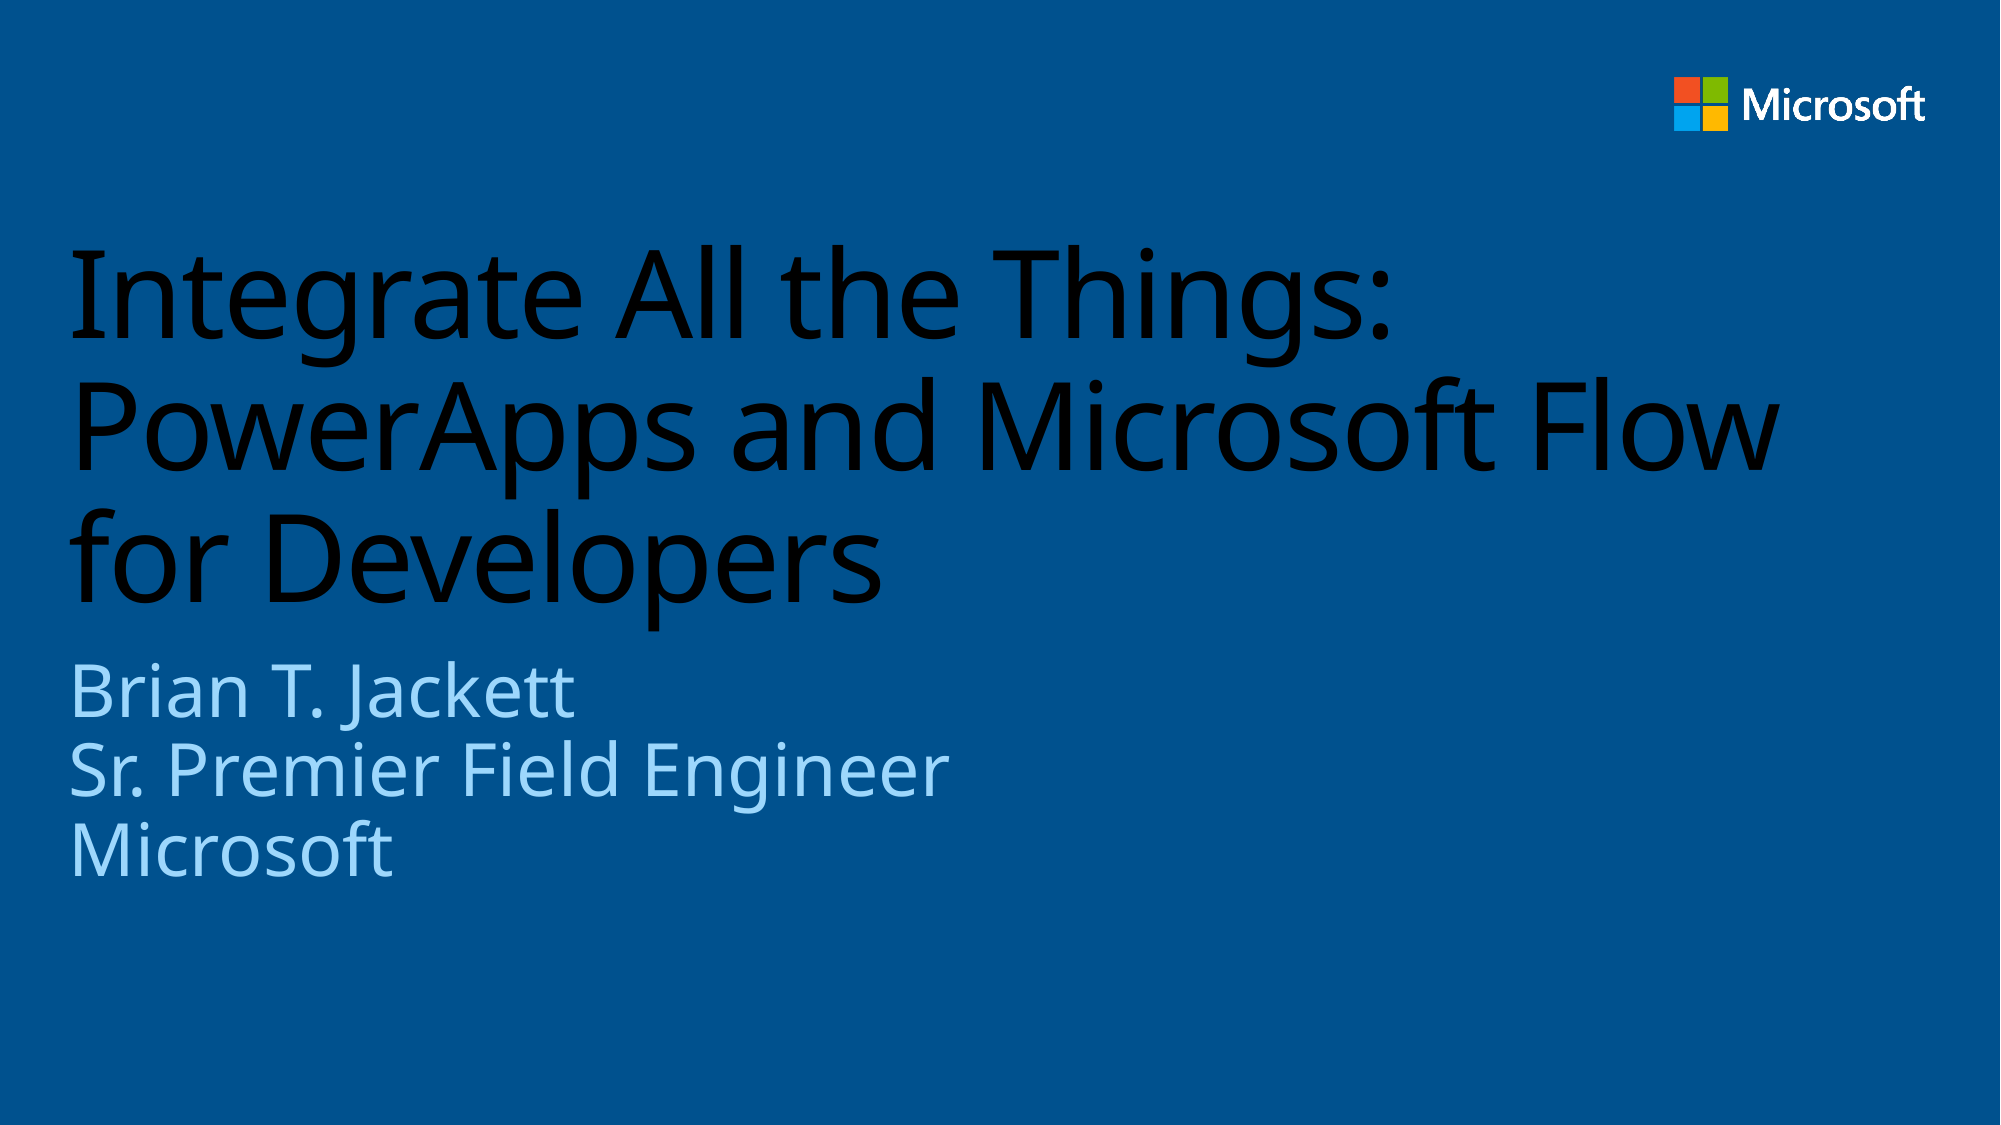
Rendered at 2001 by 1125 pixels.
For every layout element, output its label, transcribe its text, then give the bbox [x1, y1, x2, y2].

title Integrate All the Things: PowerApps and Microsoft Flow for Developers [44, 217, 1903, 636]
list Brian T. Jackett Sr. Premier Field Engineer Microsoft [44, 636, 1662, 931]
picture [1674, 77, 1925, 131]
